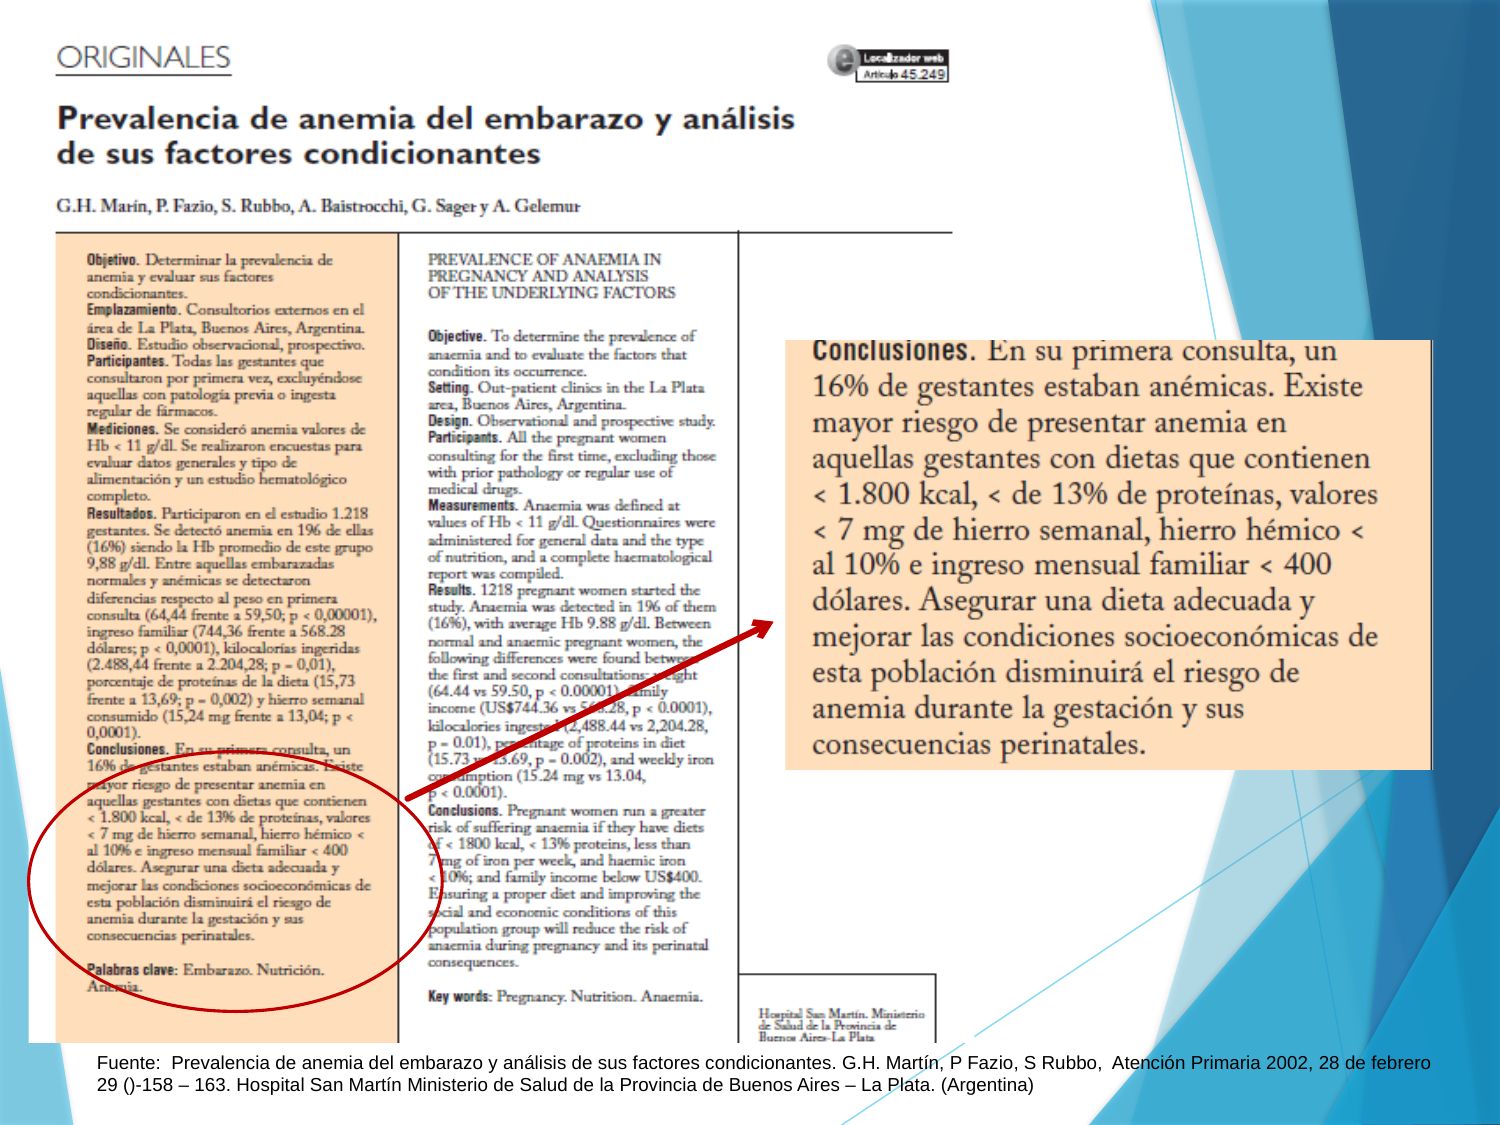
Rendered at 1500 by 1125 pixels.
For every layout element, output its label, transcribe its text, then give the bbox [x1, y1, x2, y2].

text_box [406, 621, 775, 800]
text_box Fuente: Prevalencia de anemia del embarazo y análisis de sus factores condicionantes. G.H. Martín, P Fazio, S Rubbo, Atención Primaria 2002, 28 de febrero 29 ()-158 – 163. Hospital San Martín Ministerio de Salud de la Provincia de Buenos Aires – La Plata. (Argentina) [82, 1042, 1457, 1103]
picture [28, 30, 1434, 1044]
